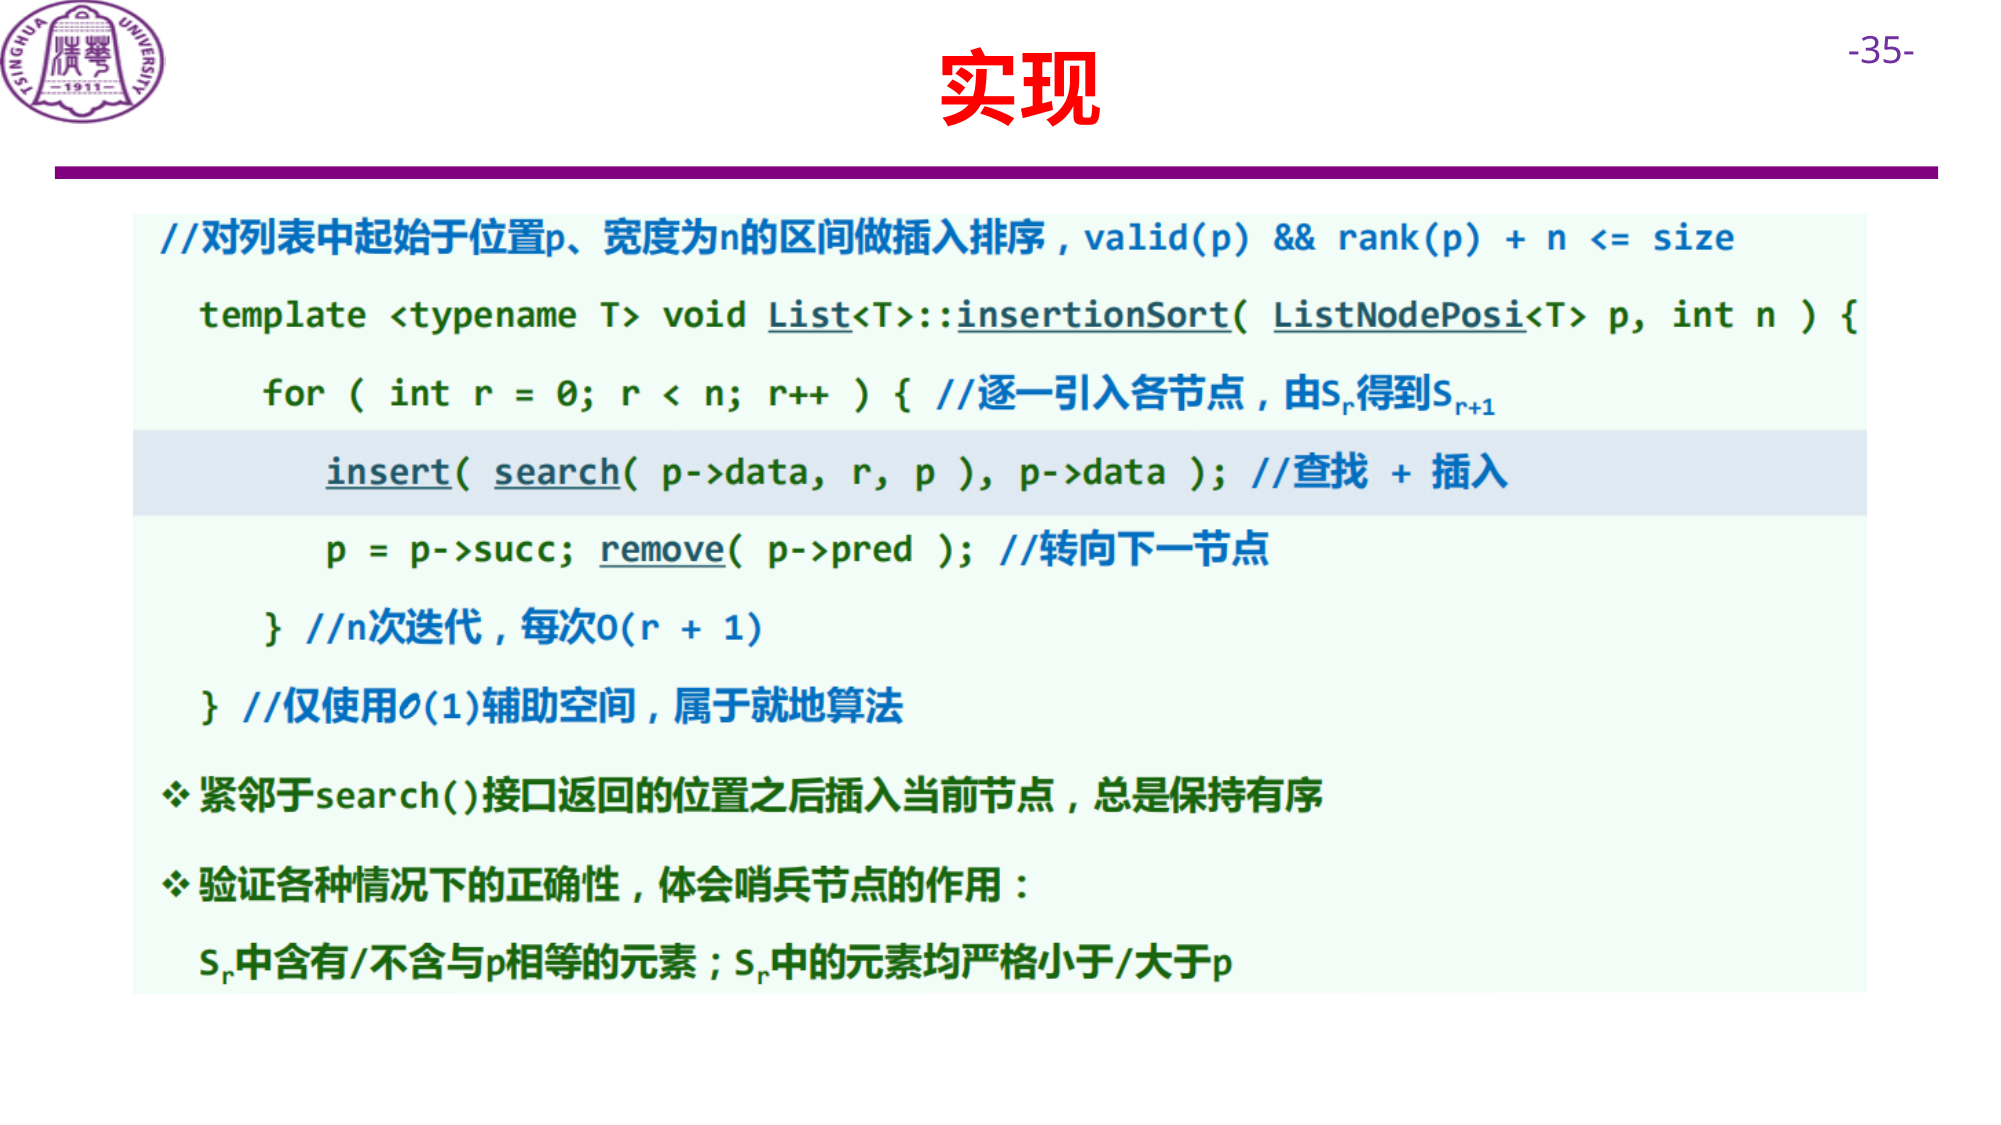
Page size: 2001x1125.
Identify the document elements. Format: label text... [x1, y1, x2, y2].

picture [0, 0, 166, 124]
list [133, 214, 1868, 994]
title 实现 [188, 10, 1851, 162]
